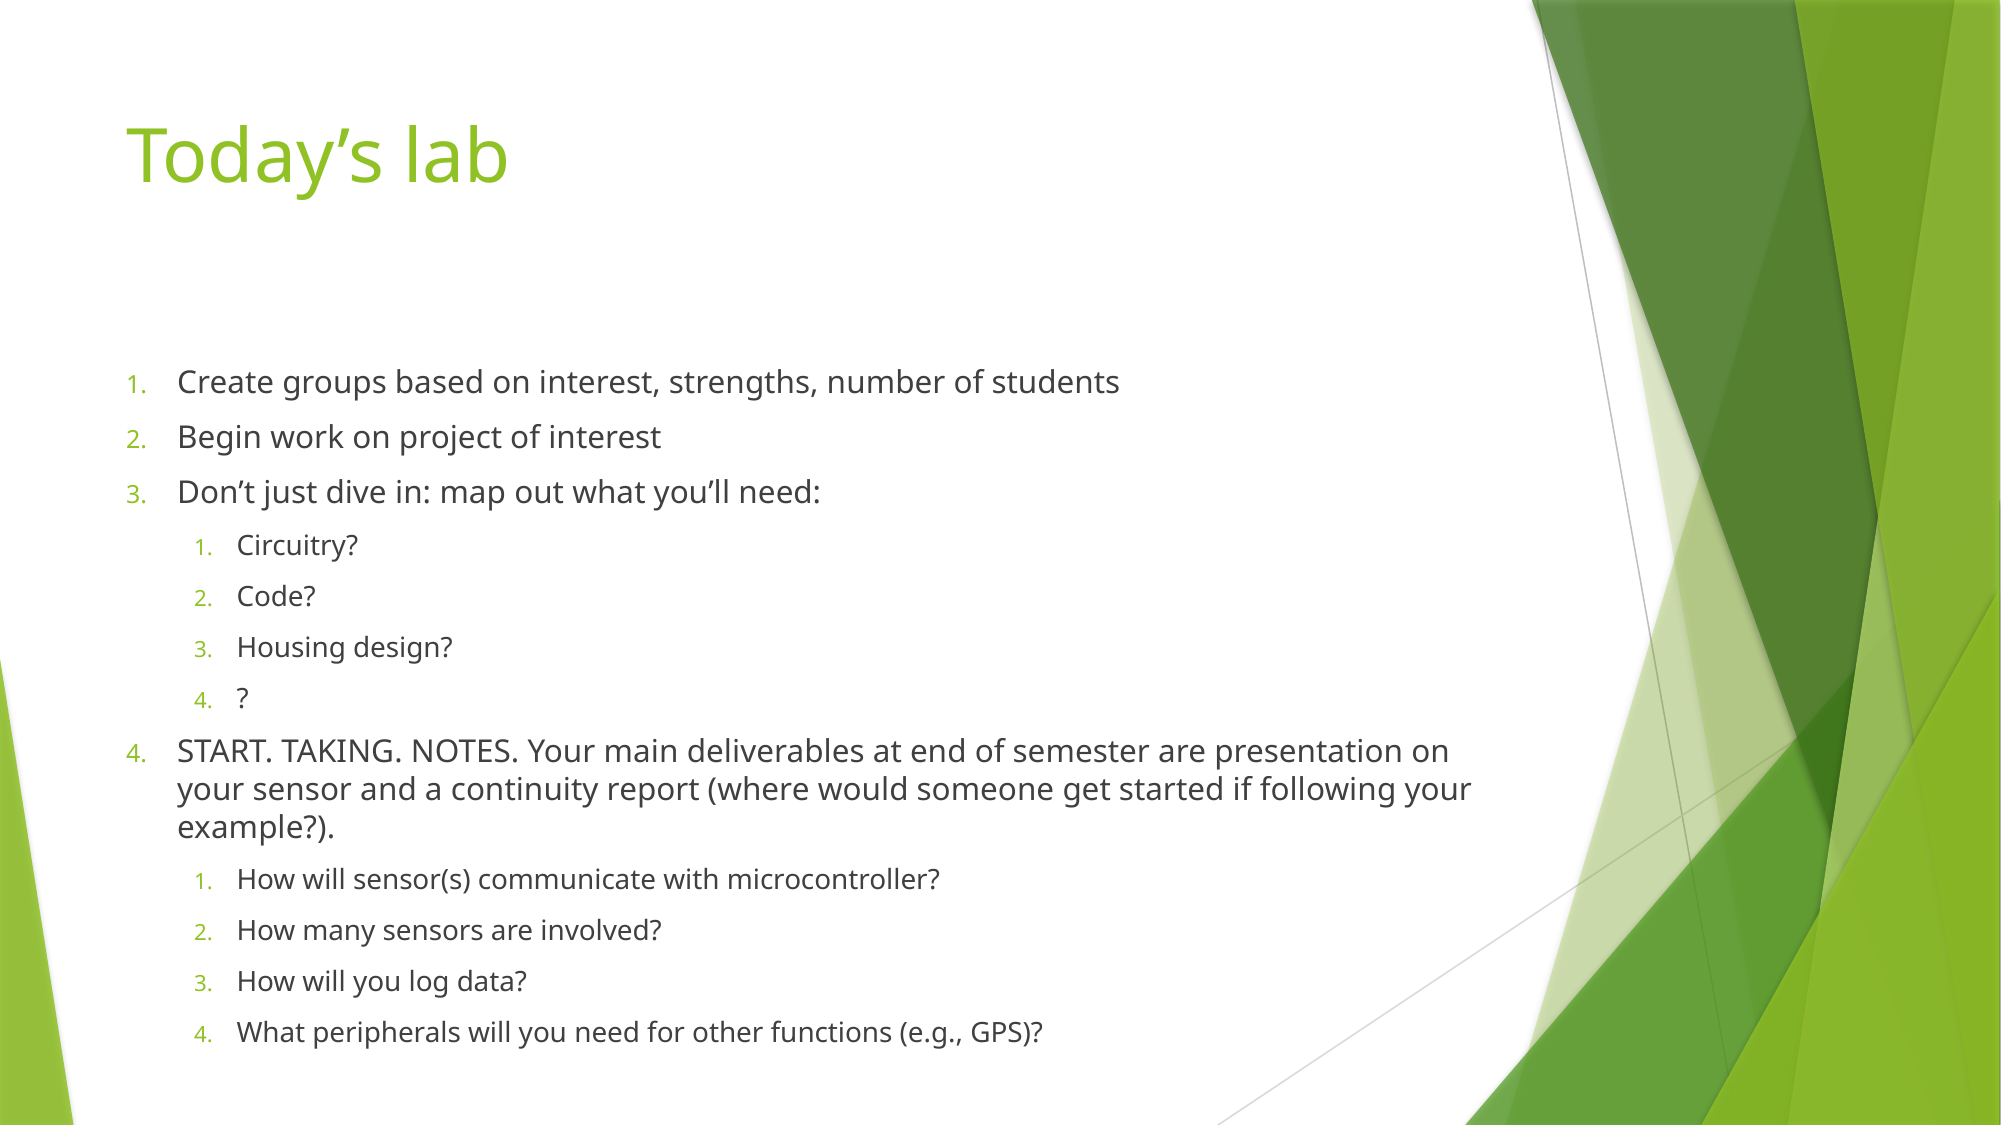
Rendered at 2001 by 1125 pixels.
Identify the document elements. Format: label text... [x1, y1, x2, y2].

title Today’s lab [111, 99, 1522, 317]
list Create groups based on interest, strengths, number of students Begin work on project of interest Don’t just dive in: map out what you’ll need: Circuitry? Code? Housing design? ? START. TAKING. NOTES. Your main deliverables at end of semester are presentation on your sensor and a continuity report (where would someone get started if following your example?). How will sensor(s) communicate with microcontroller? How many sensors are involved? How will you log data? What peripherals will you need for other functions (e.g., GPS)? [111, 354, 1522, 1057]
